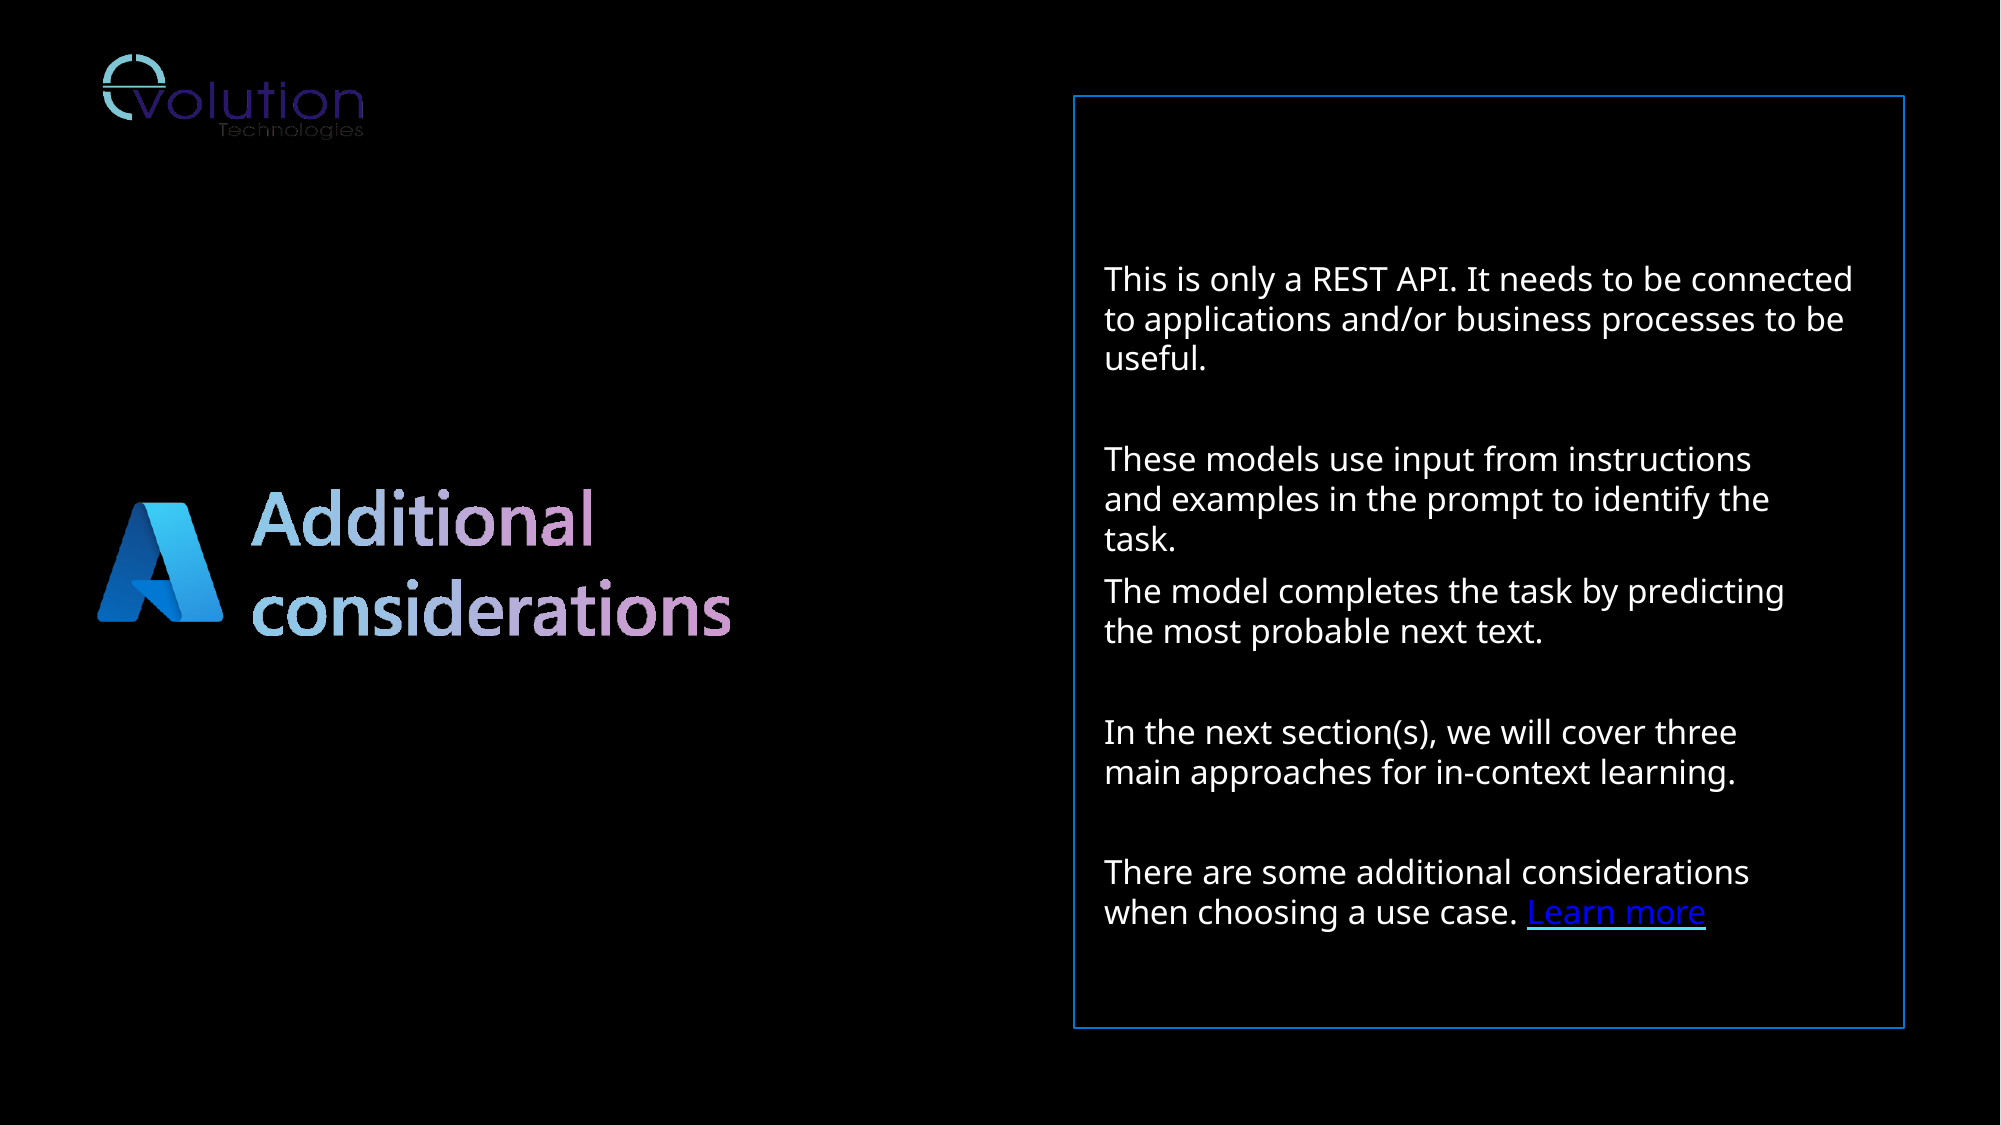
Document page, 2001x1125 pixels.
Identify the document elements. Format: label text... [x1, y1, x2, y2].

picture [253, 578, 731, 636]
text_box [1073, 95, 1905, 1029]
picture [91, 493, 229, 632]
picture [96, 48, 370, 144]
text_box This is only a REST API. It needs to be connected to applications and/or business processes to be useful. These models use input from instructions and examples in the prompt to identify the task. The model completes the task by predicting the most probable next text. In the next section(s), we will cover three main approaches for in-context learning. There are some additional considerations when choosing a use case. Learn more [1102, 255, 1866, 937]
picture [250, 488, 591, 546]
